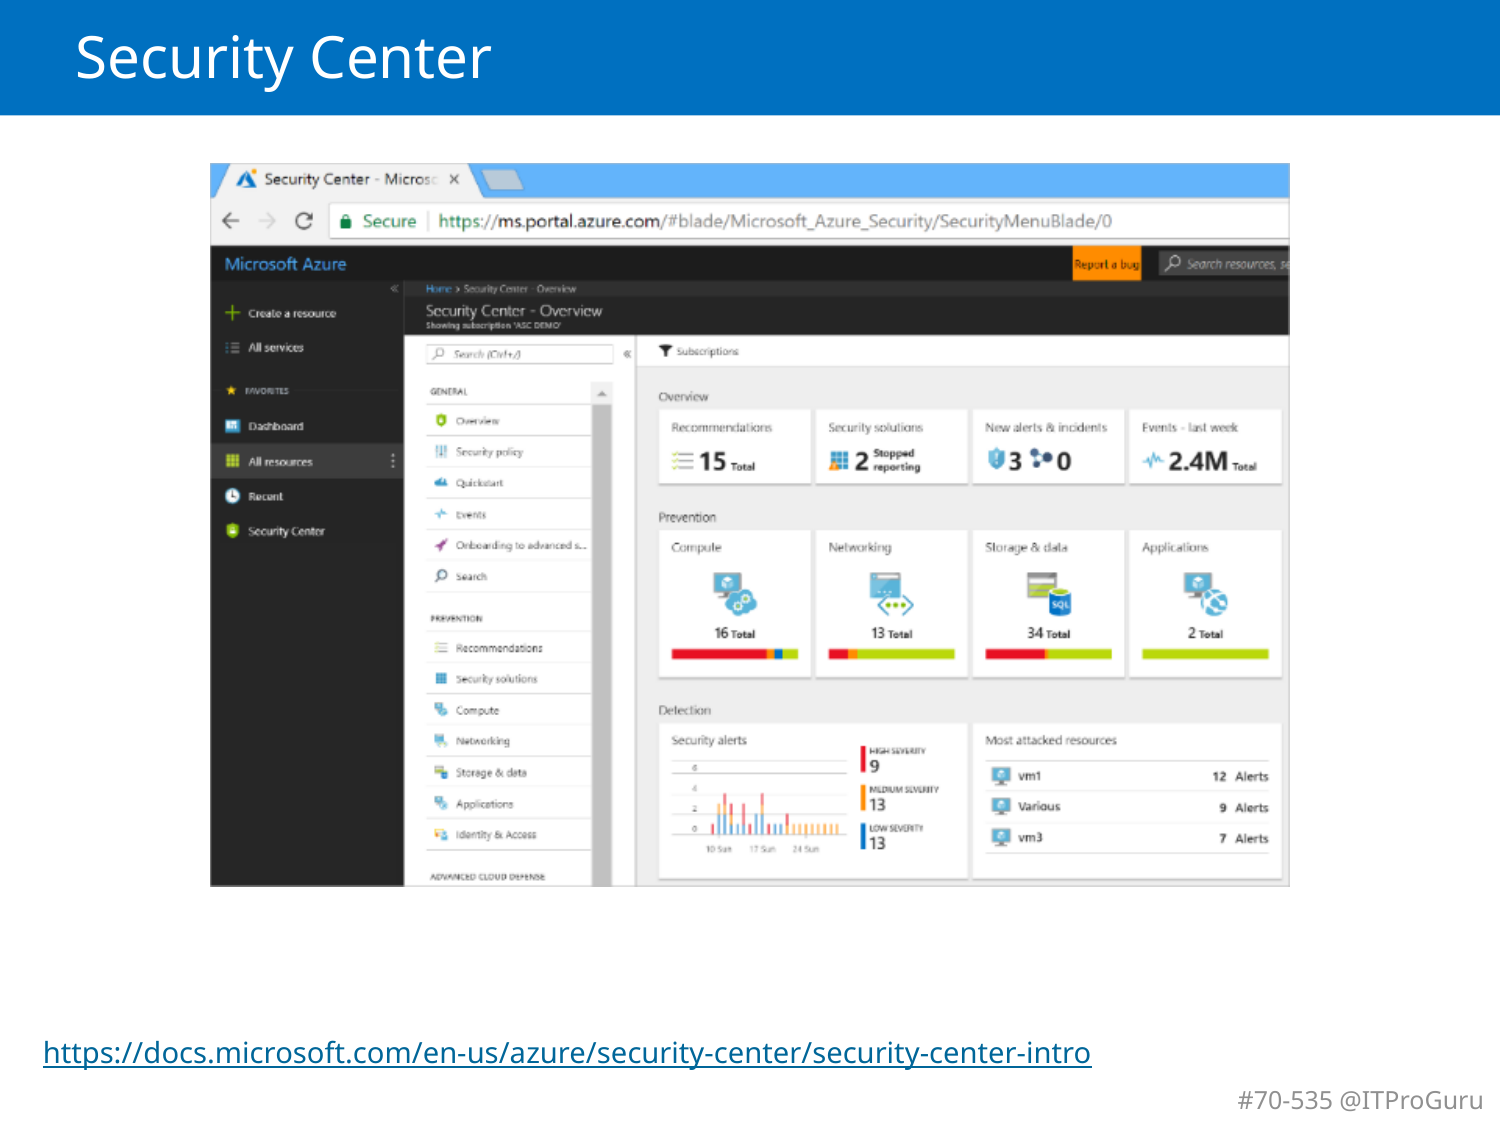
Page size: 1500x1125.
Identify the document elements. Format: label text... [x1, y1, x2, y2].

picture [210, 163, 1290, 887]
title Security Center [75, 0, 1351, 122]
list https://docs.microsoft.com/en-us/azure/security-center/security-center-intro [42, 1034, 1450, 1103]
